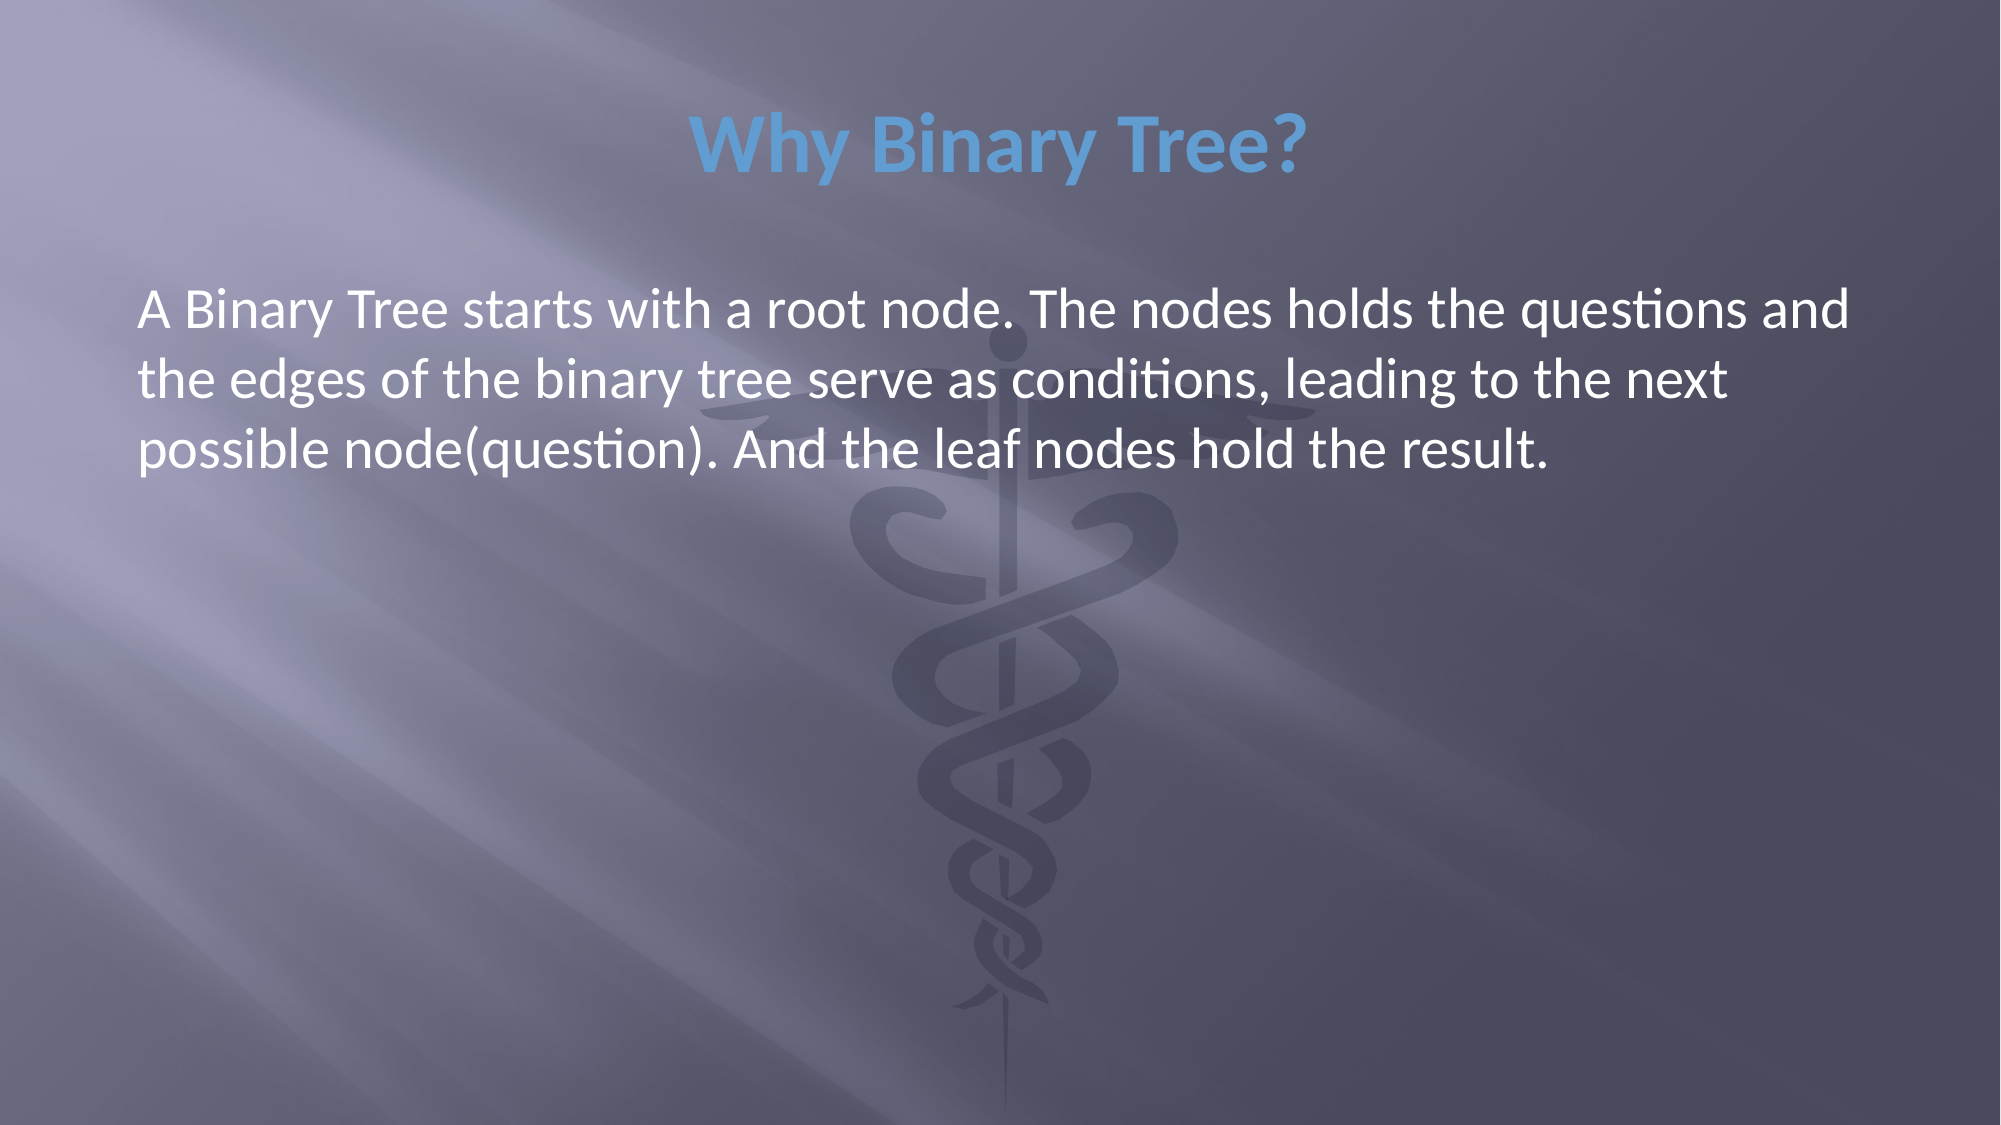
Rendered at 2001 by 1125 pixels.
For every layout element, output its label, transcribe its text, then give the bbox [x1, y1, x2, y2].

list A Binary Tree starts with a root node. The nodes holds the questions and the edges of the binary tree serve as conditions, leading to the next possible node(question). And the leaf nodes hold the result. [99, 262, 1900, 1035]
title Why Binary Tree? [99, 45, 1900, 233]
